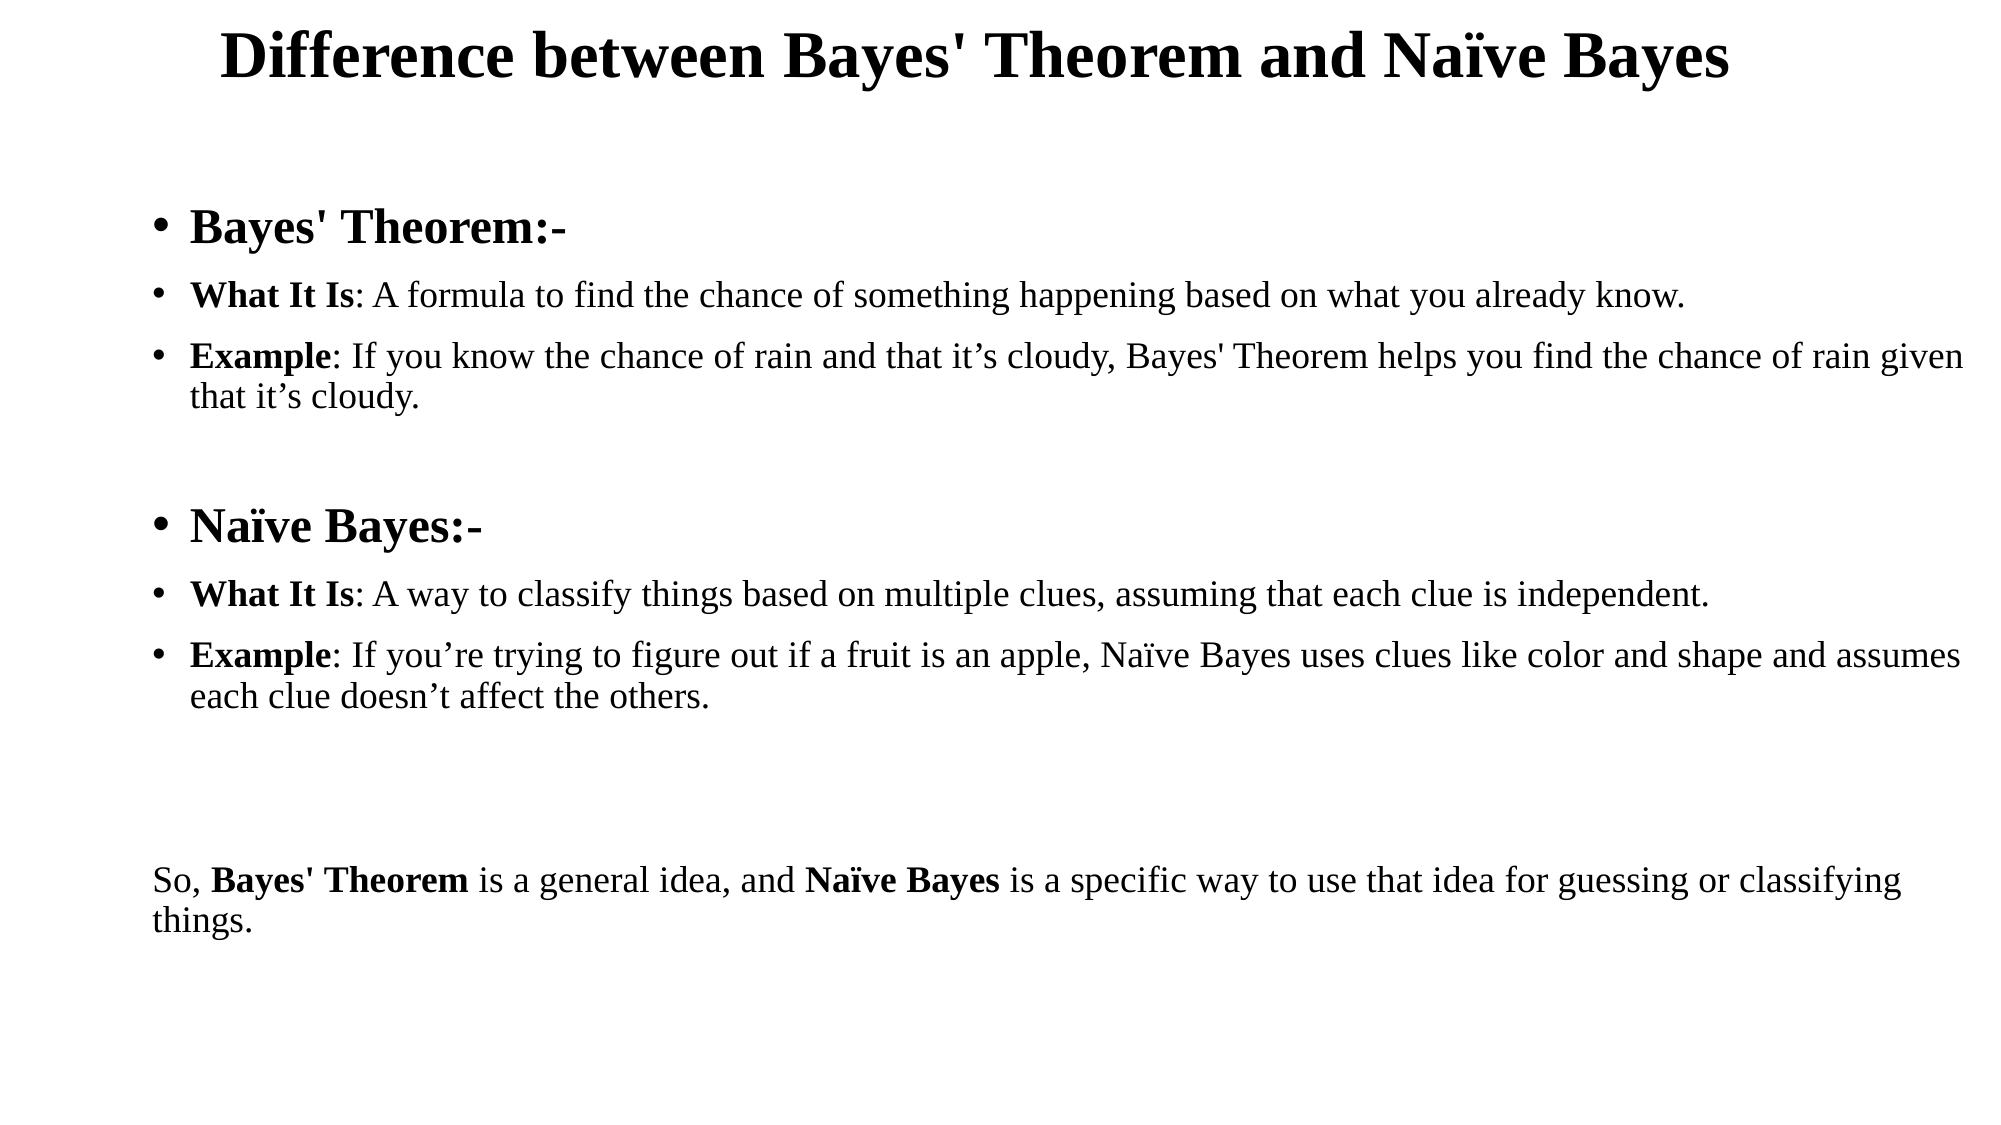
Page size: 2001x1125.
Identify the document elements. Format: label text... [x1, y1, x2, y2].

list Bayes' Theorem:- What It Is: A formula to find the chance of something happening based on what you already know. Example: If you know the chance of rain and that it’s cloudy, Bayes' Theorem helps you find the chance of rain given that it’s cloudy. Naïve Bayes:- What It Is: A way to classify things based on multiple clues, assuming that each clue is independent. Example: If you’re trying to figure out if a fruit is an apple, Naïve Bayes uses clues like color and shape and assumes each clue doesn’t affect the others. So, Bayes' Theorem is a general idea, and Naïve Bayes is a specific way to use that idea for guessing or classifying things. [137, 111, 1983, 1083]
title Difference between Bayes' Theorem and Naïve Bayes [205, 0, 2000, 112]
